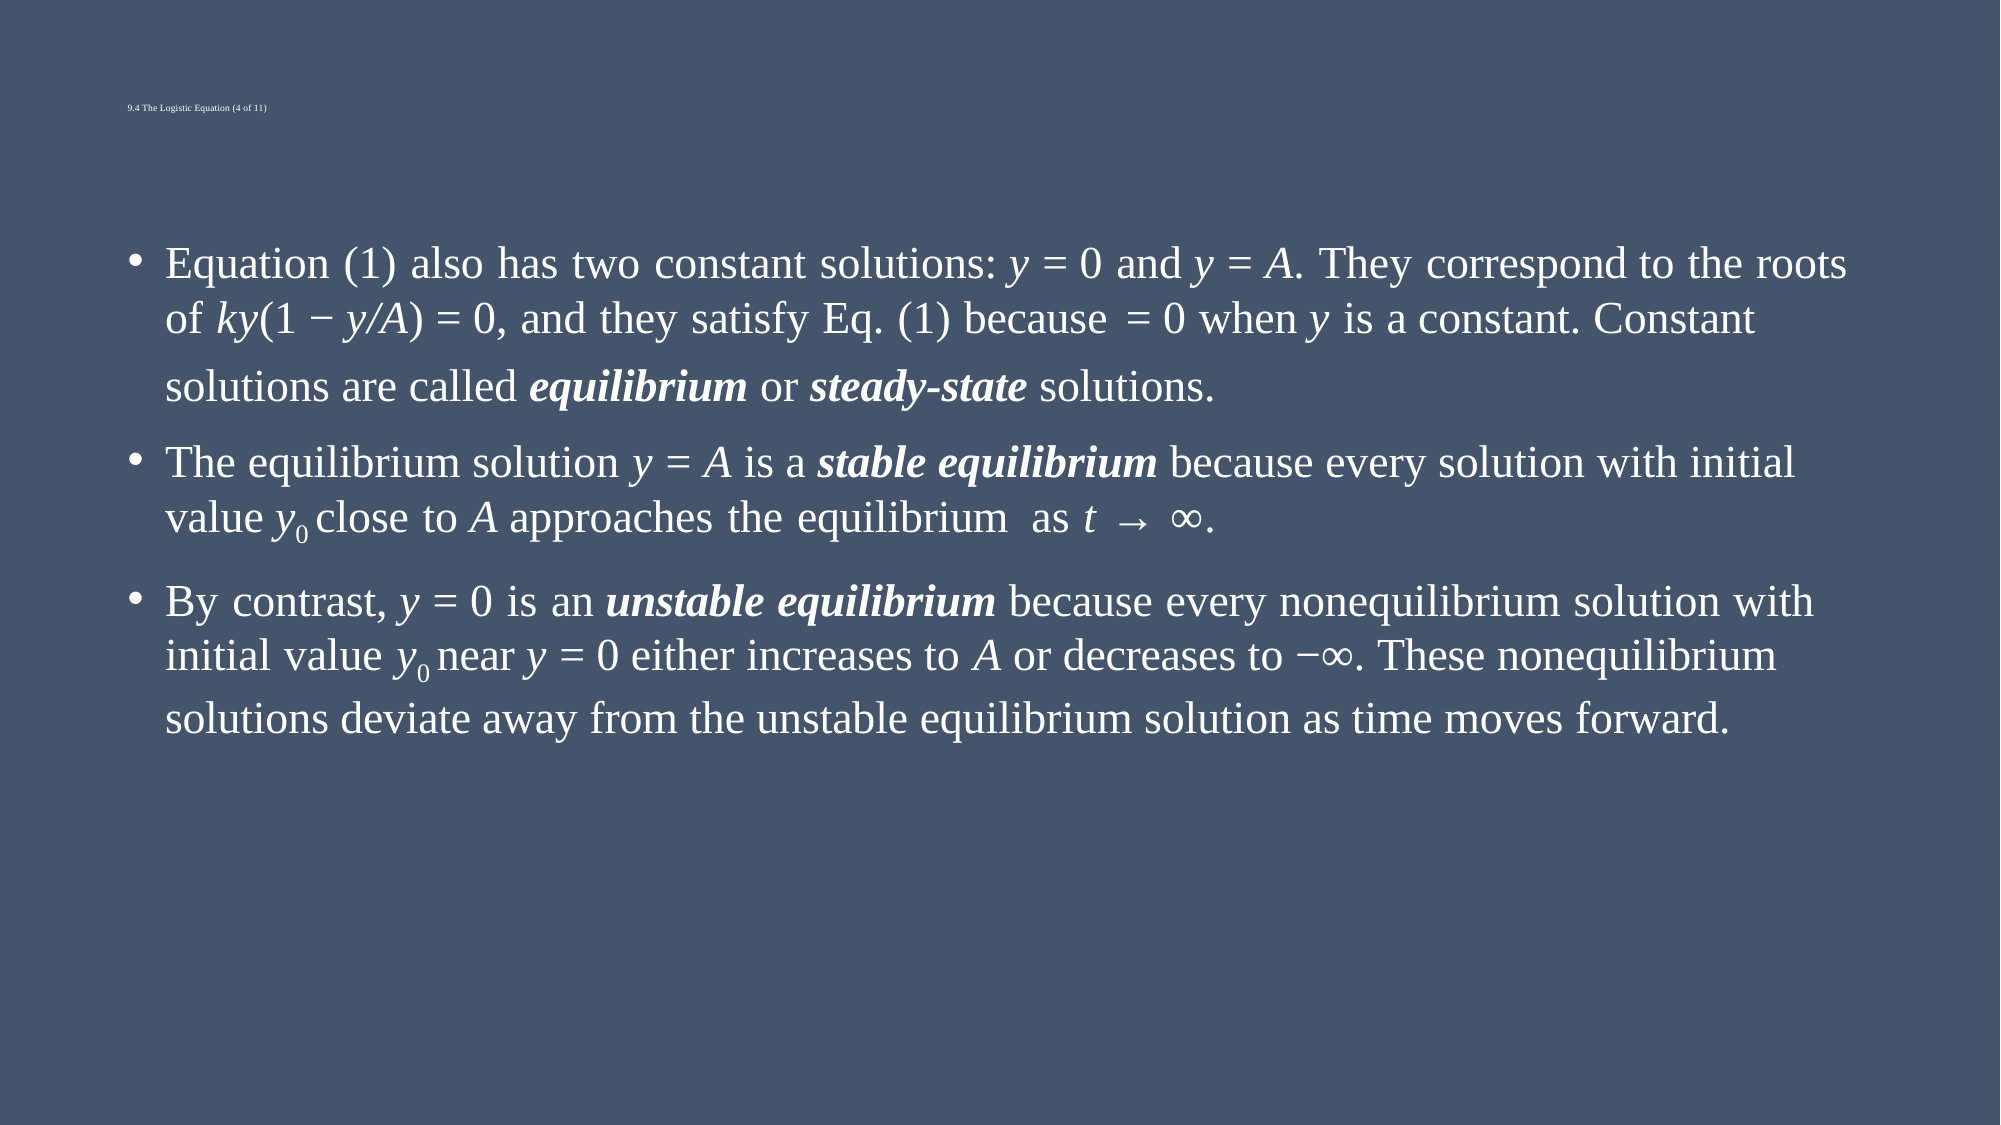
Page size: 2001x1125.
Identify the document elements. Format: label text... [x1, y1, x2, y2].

title 9.4 The Logistic Equation (4 of 11) [112, 95, 1775, 198]
